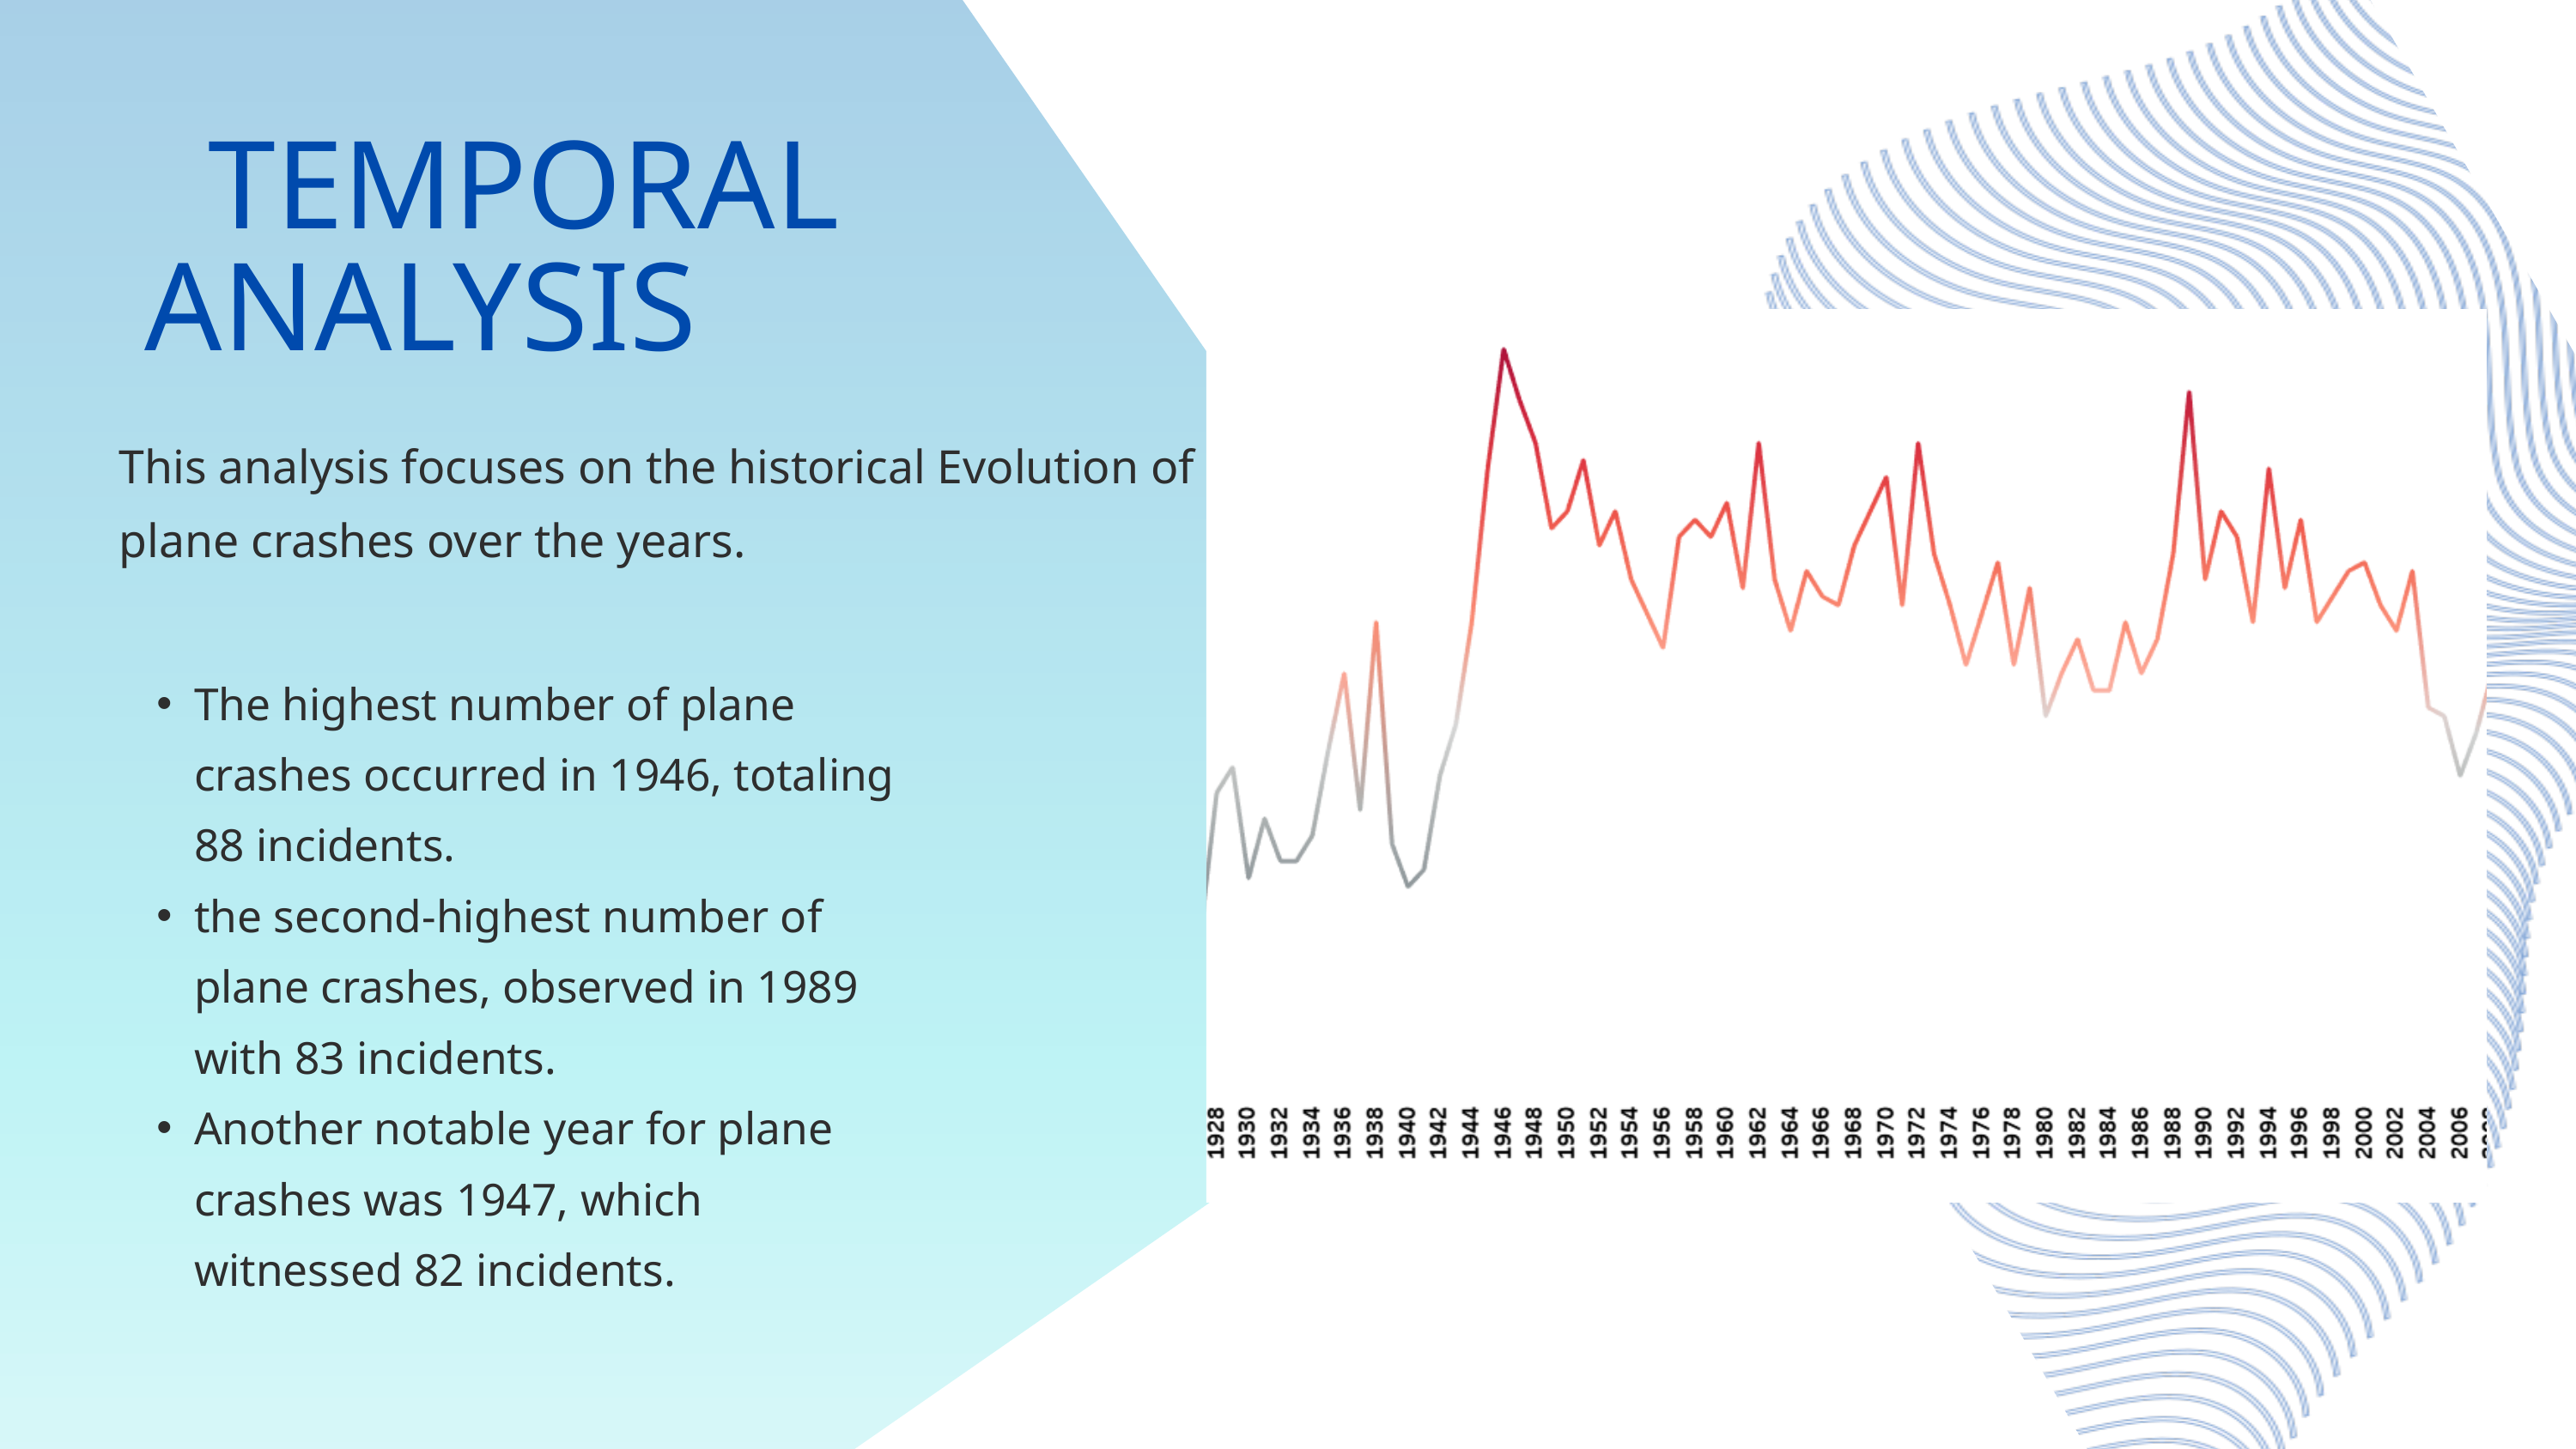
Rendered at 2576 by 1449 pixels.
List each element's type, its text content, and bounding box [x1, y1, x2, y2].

text_box TEMPORAL ANALYSIS [144, 131, 1041, 375]
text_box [1206, 309, 2488, 1203]
text_box This analysis focuses on the historical Evolution of plane crashes over the years. [118, 419, 1201, 567]
text_box [0, 0, 1204, 1449]
text_box [1389, 0, 2576, 1449]
text_box The highest number of plane crashes occurred in 1946, totaling 88 incidents. the second-highest number of plane crashes, observed in 1989 with 83 incidents. Another notable year for plane crashes was 1947, which witnessed 82 incidents. [118, 658, 908, 1366]
